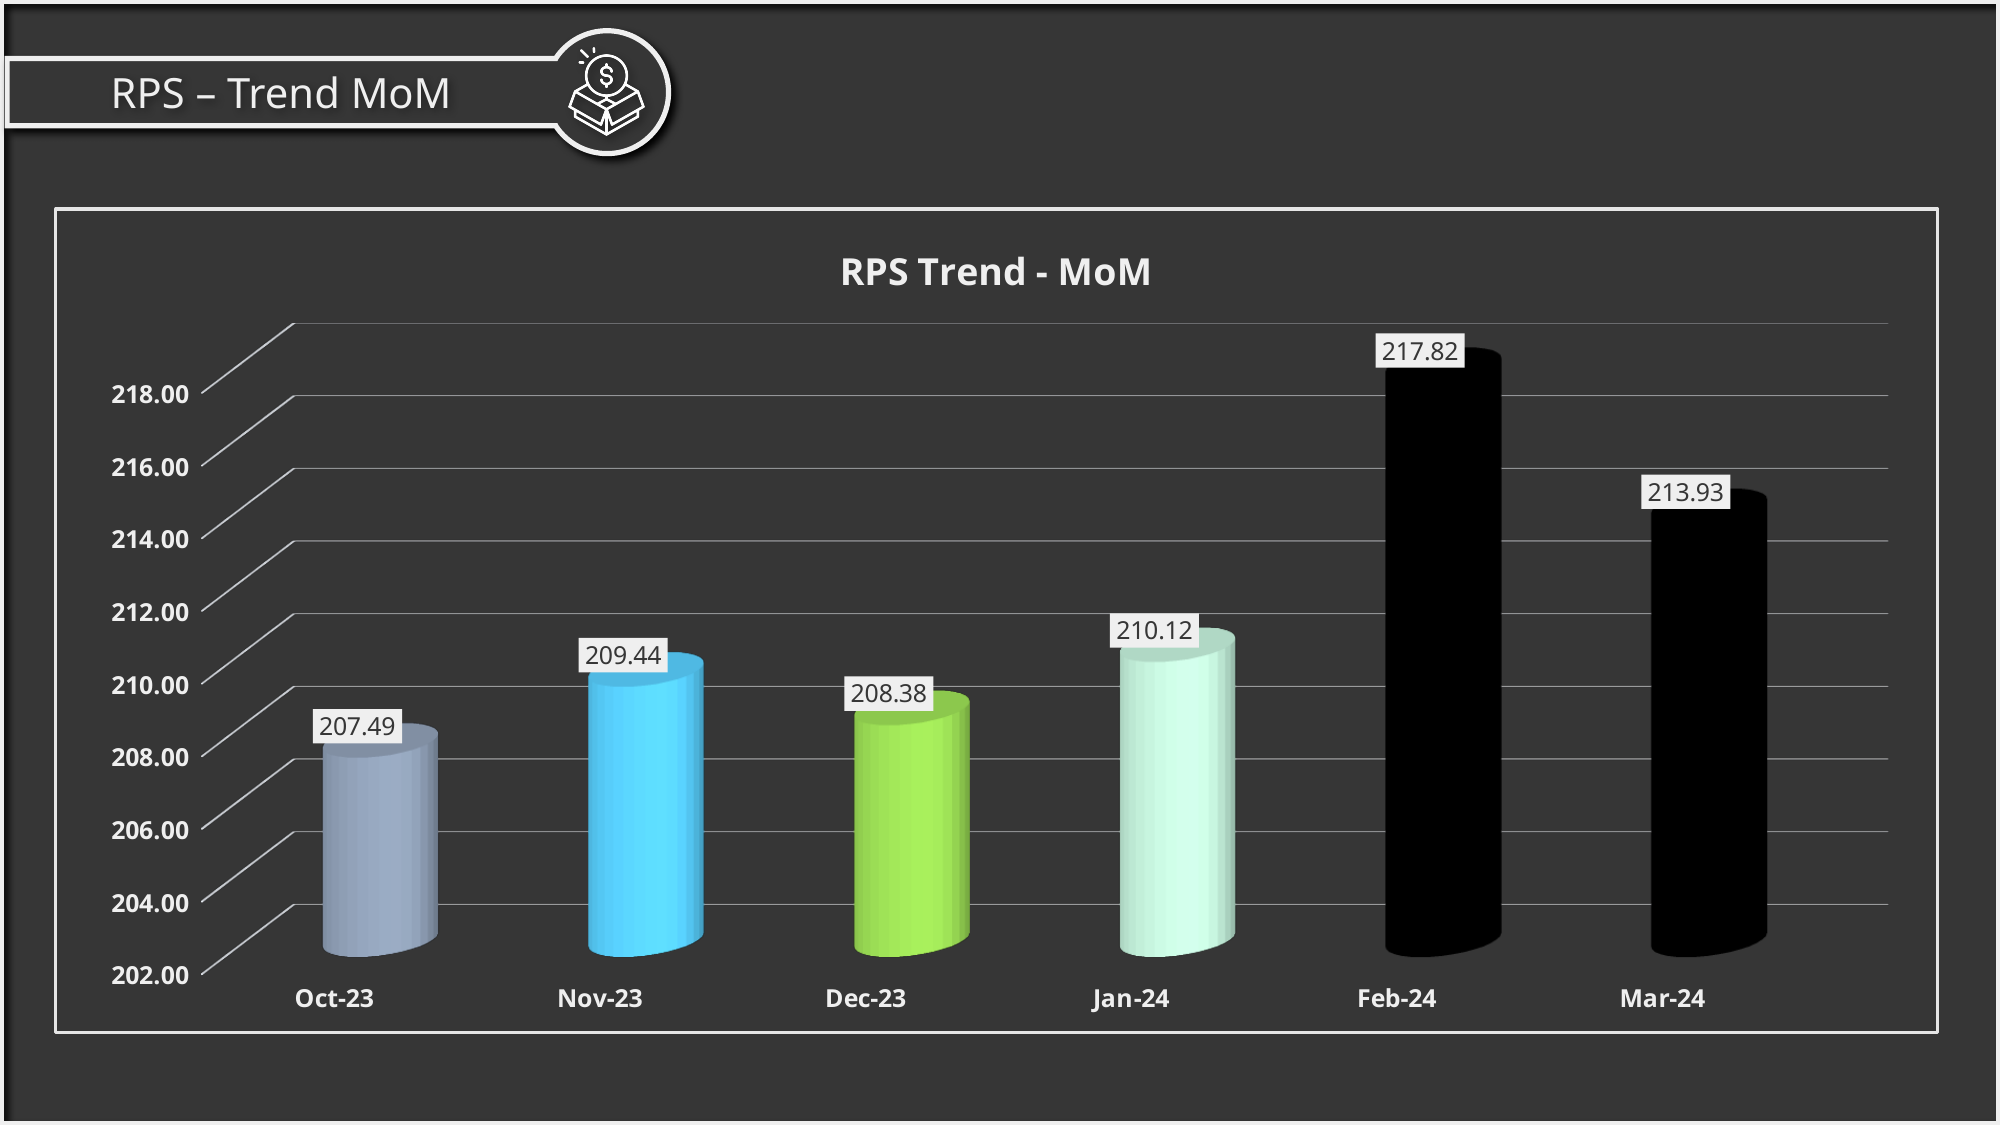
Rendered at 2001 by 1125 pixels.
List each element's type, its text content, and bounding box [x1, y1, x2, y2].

table_cell 8.75% [569, 49, 651, 143]
chart [54, 207, 1940, 1034]
text_box [557, 29, 670, 136]
text_box [561, 132, 641, 155]
text_box RPS – Trend MoM [6, 55, 556, 128]
picture [568, 47, 645, 136]
text_box [0, 0, 2000, 1125]
